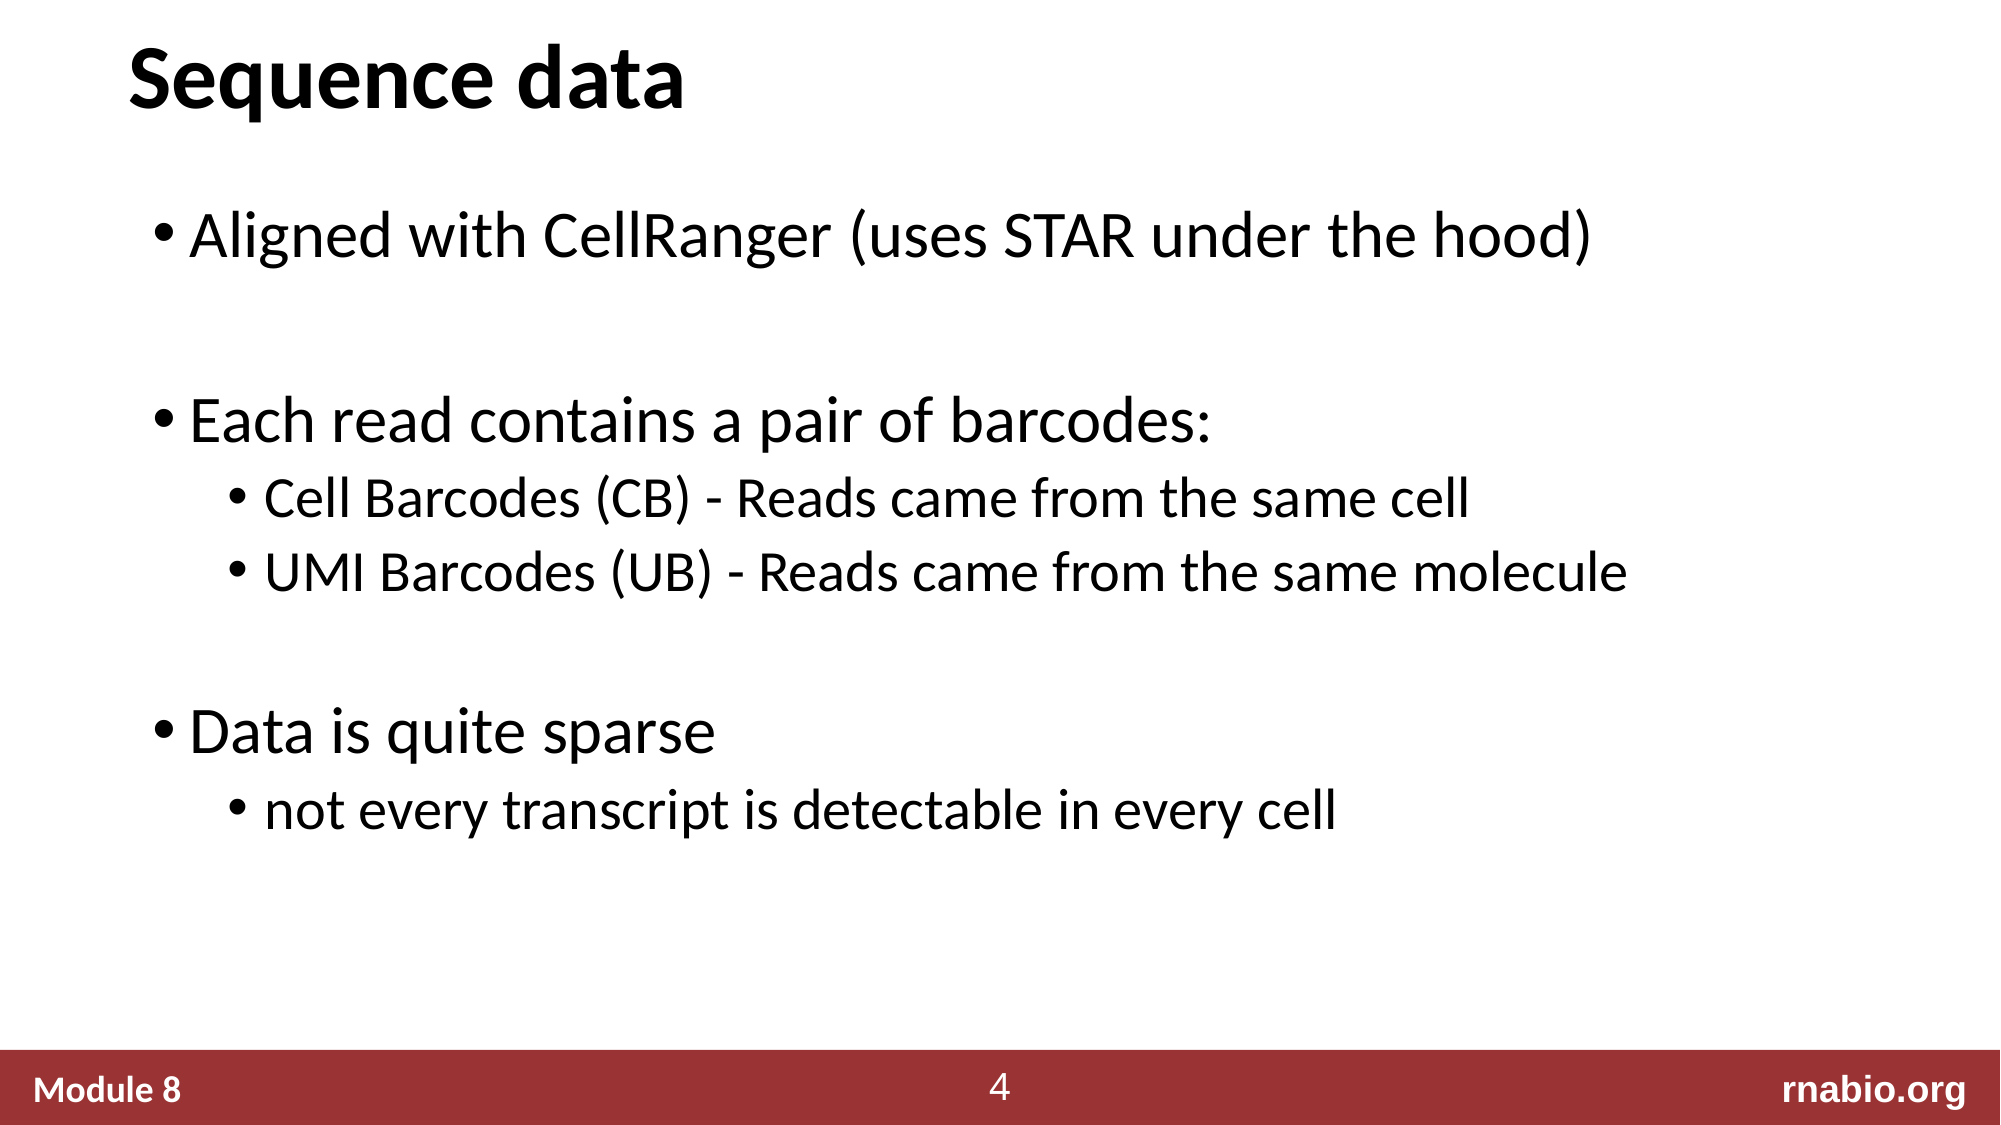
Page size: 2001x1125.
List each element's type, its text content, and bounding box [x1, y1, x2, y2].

list Aligned with CellRanger (uses STAR under the hood) Each read contains a pair of barcodes: Cell Barcodes (CB) - Reads came from the same cell UMI Barcodes (UB) - Reads came from the same molecule Data is quite sparse not every transcript is detectable in every cell [137, 191, 1863, 1014]
title Sequence data [113, 13, 1839, 145]
